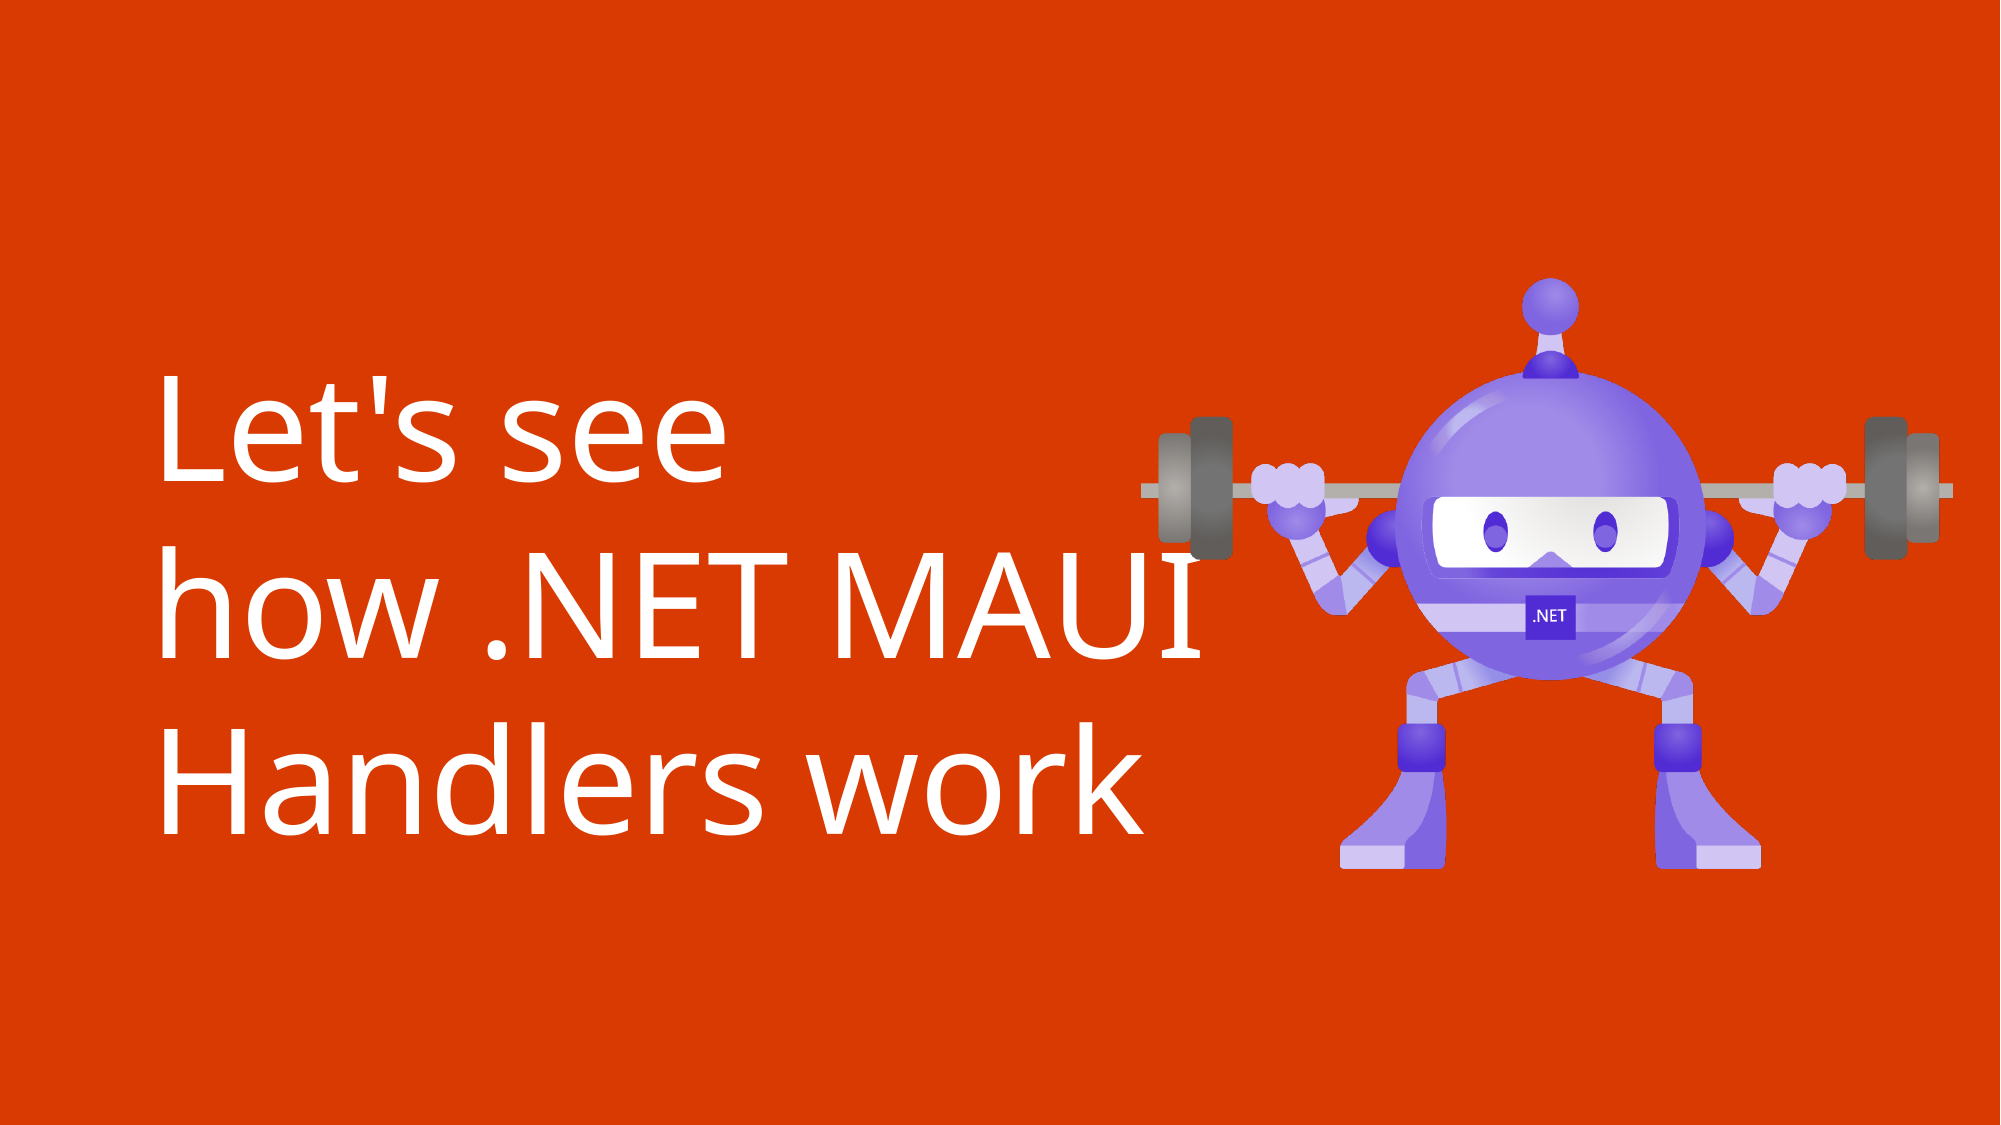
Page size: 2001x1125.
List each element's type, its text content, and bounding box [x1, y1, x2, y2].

title Let's see how .NET MAUI Handlers work [150, 334, 1141, 869]
picture [1141, 278, 1953, 870]
